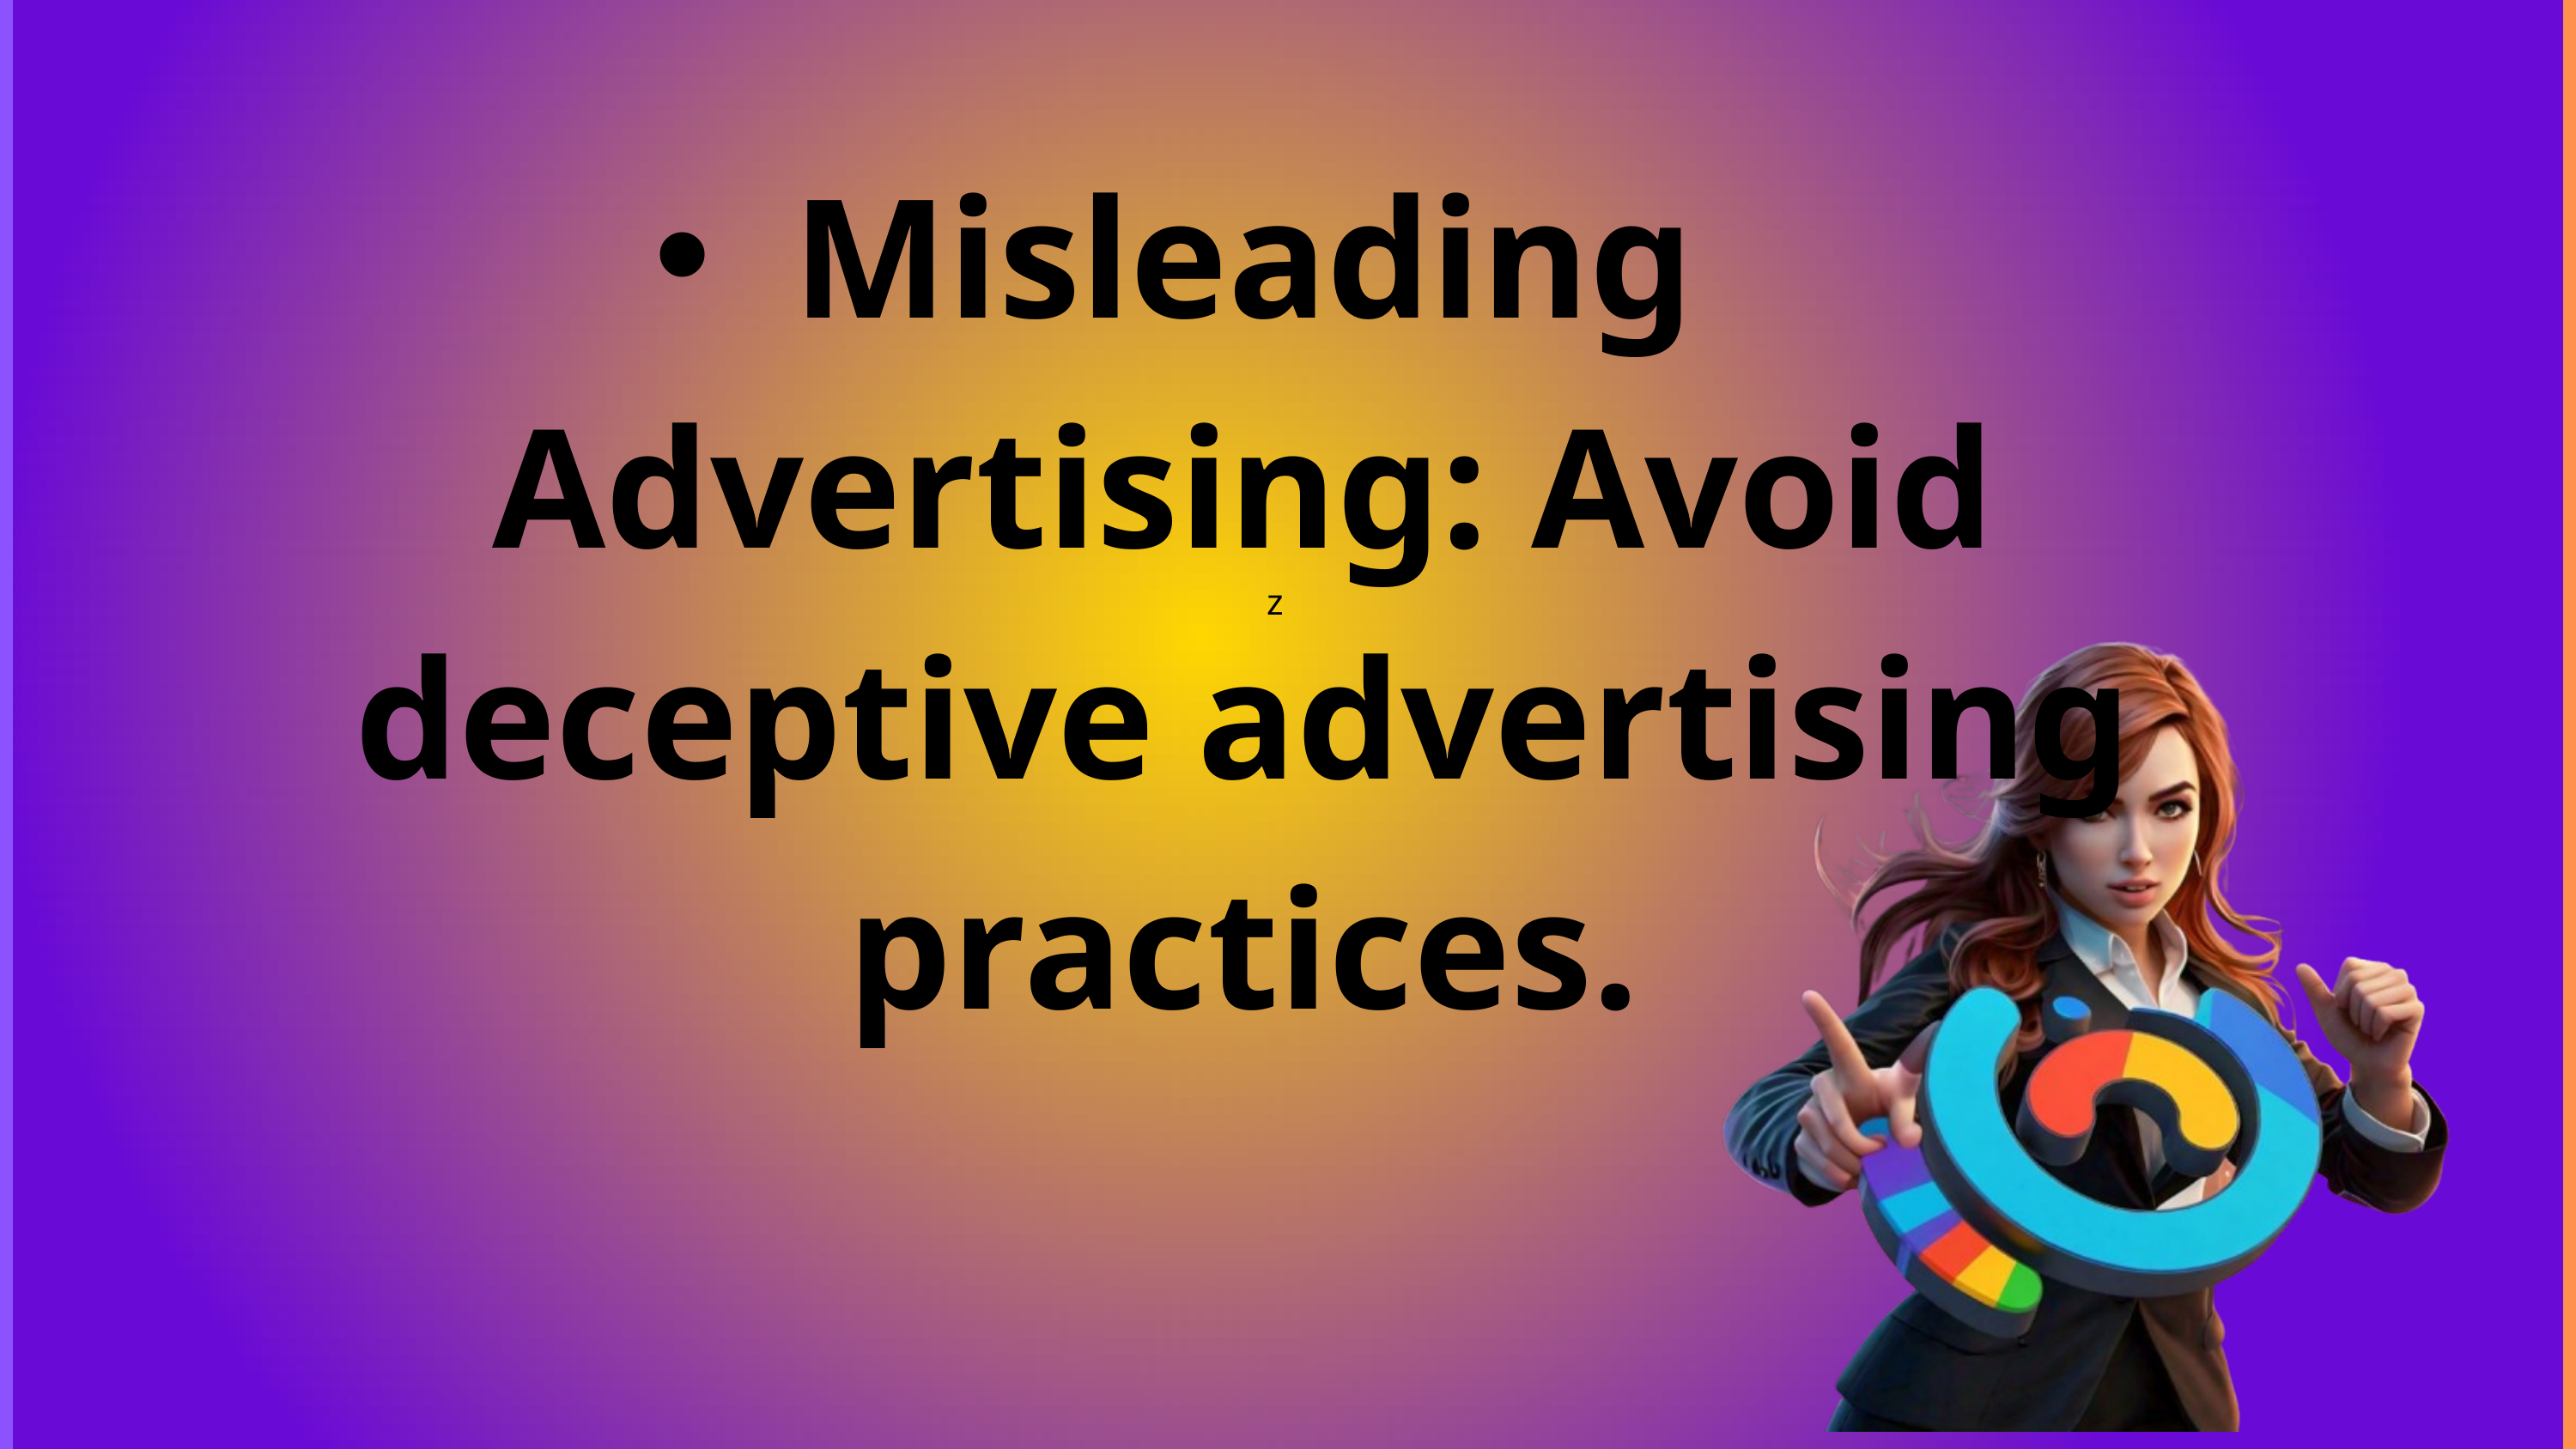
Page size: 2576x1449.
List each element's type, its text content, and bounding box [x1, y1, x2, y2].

text_box [1674, 621, 2485, 1432]
text_box [13, 0, 2563, 1449]
text_box Misleading Advertising: Avoid deceptive advertising practices. [0, 120, 2208, 1273]
